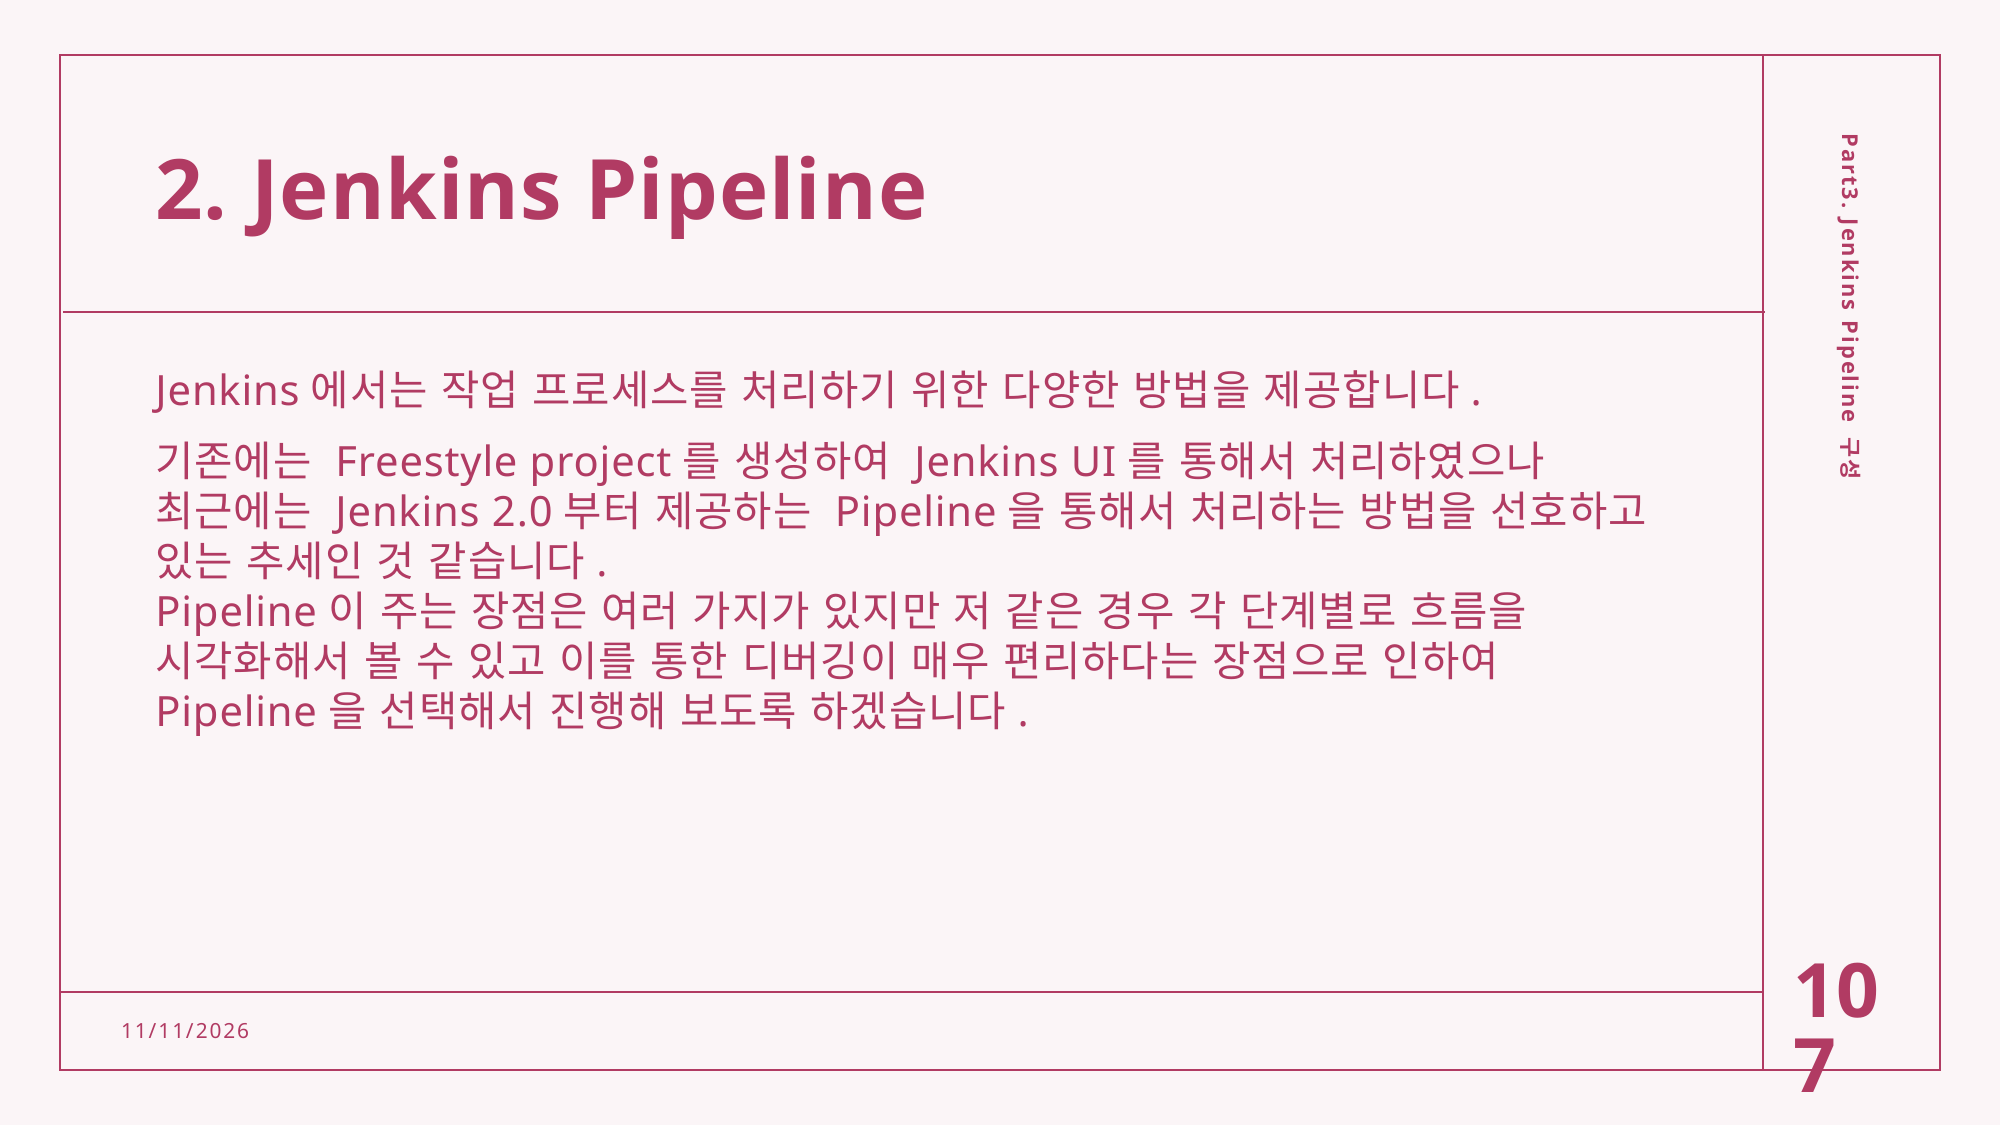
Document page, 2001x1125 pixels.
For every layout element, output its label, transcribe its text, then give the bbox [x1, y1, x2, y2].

footer Part3. Jenkins Pipeline 구성 [1822, 115, 1883, 791]
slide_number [103, 1007, 621, 1055]
title 2. Jenkins Pipeline [137, 89, 1701, 294]
list Jenkins에서는 작업 프로세스를 처리하기 위한 다양한 방법을 제공합니다. 기존에는 Freestyle project를 생성하여 Jenkins UI를 통해서 처리하였으나 최근에는 Jenkins 2.0부터 제공하는 Pipeline을 통해서 처리하는 방법을 선호하고 있는 추세인 것 같습니다. Pipeline이 주는 장점은 여러 가지가 있지만 저 같은 경우 각 단계별로 흐름을 시각화해서 볼 수 있고 이를 통한 디버깅이 매우 편리하다는 장점으로 인하여 Pipeline을 선택해서 진행해 보도록 하겠습니다. [137, 345, 1701, 944]
slide_number 107 [1775, 930, 1932, 1055]
